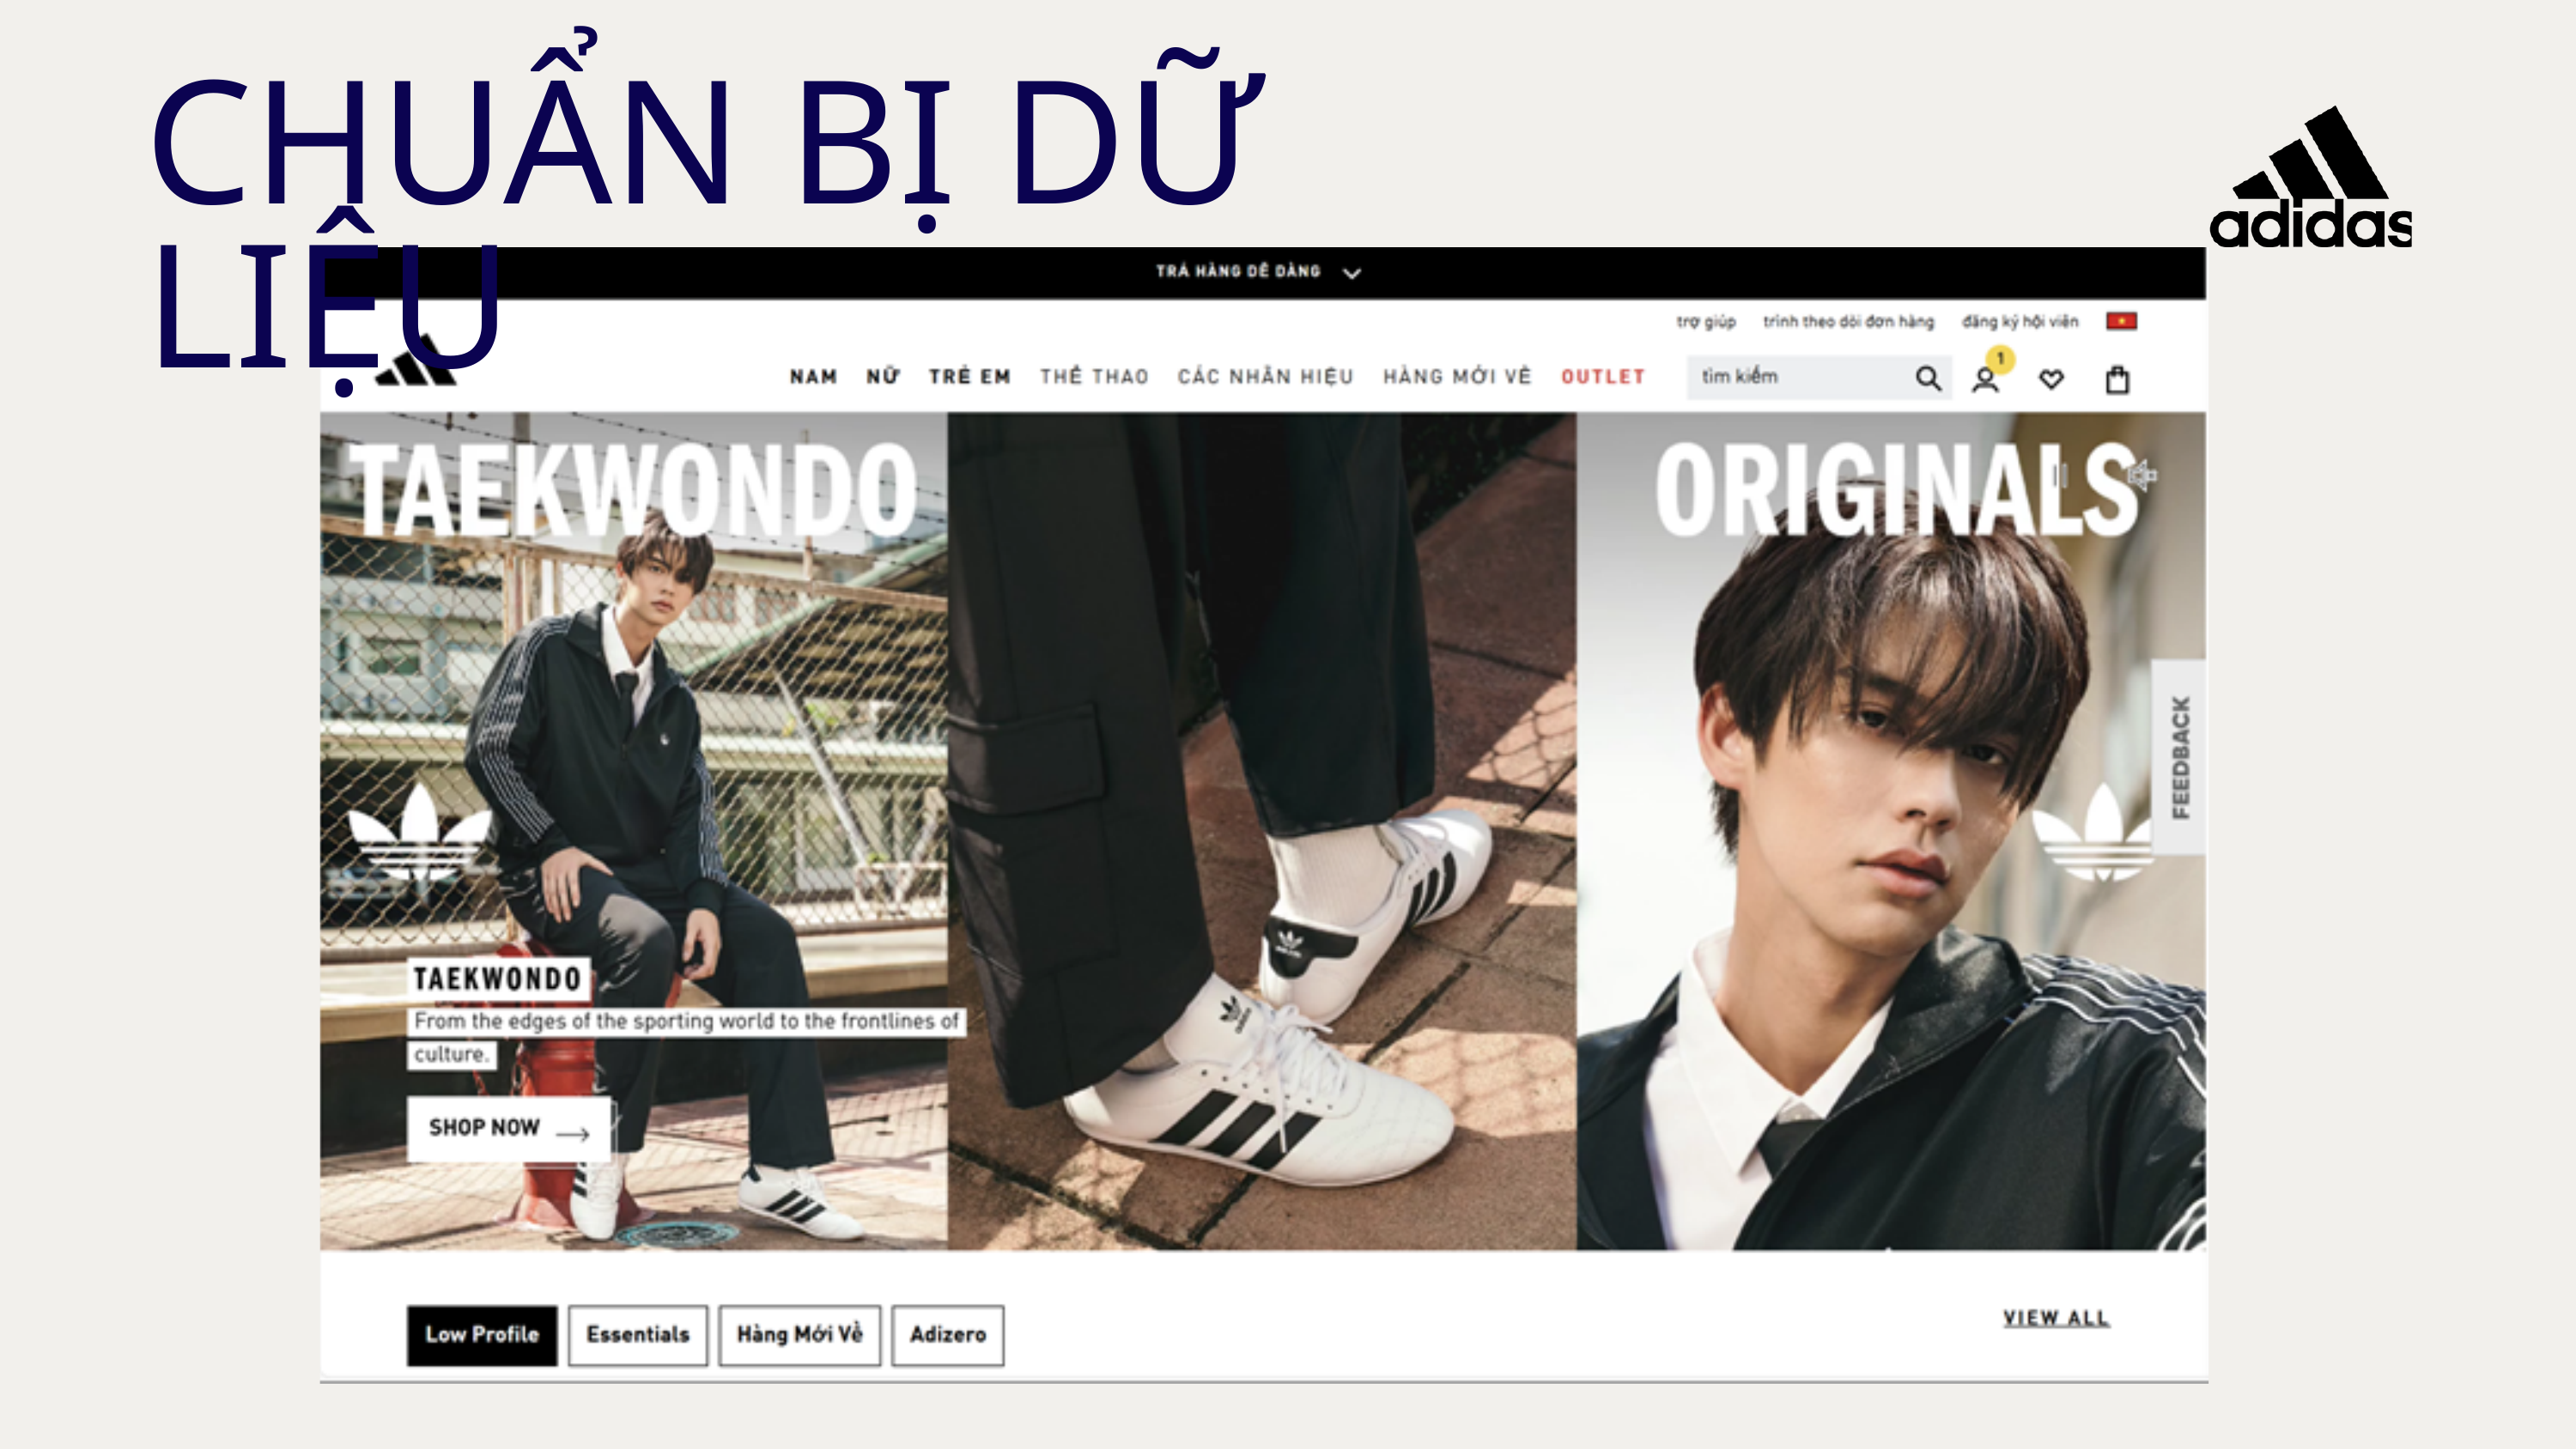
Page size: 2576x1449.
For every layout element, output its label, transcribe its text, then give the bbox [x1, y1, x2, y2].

text_box [319, 247, 2209, 1384]
text_box CHUẨN BỊ DỮ LIỆU [144, 73, 1588, 403]
text_box [2208, 105, 2412, 247]
